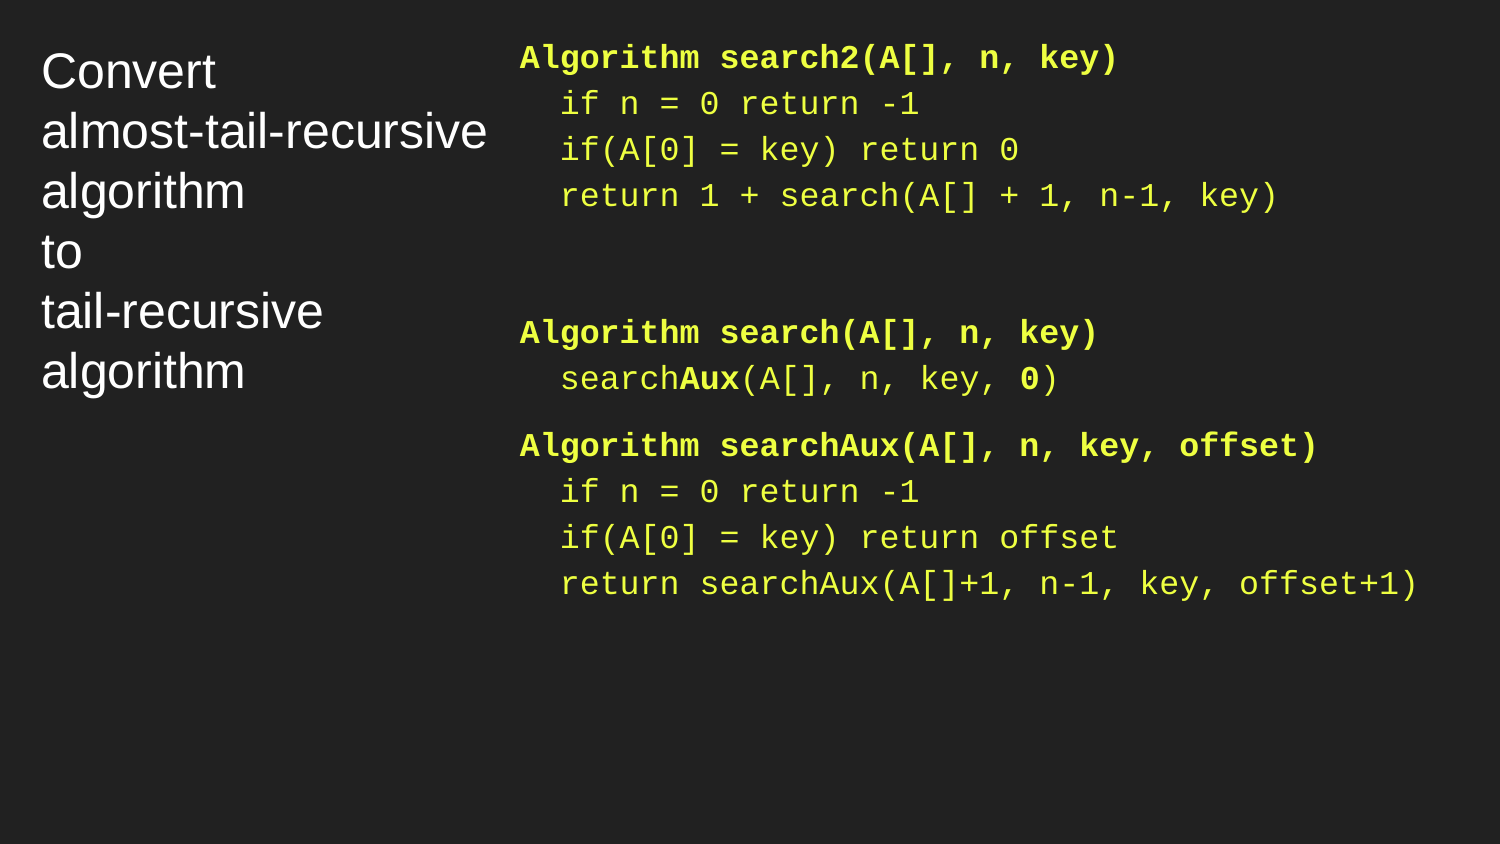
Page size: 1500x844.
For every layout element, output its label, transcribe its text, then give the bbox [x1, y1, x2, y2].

list Algorithm search2(A[], n, key) if n = 0 return -1 if(A[0] = key) return 0 return 1 + search(A[] + 1, n-1, key) Algorithm search(A[], n, key) searchAux(A[], n, key, 0) Algorithm searchAux(A[], n, key, offset) if n = 0 return -1 if(A[0] = key) return offset return searchAux(A[]+1, n-1, key, offset+1) [504, 14, 1466, 829]
title Convert almost-tail-recursive algorithm to tail-recursive algorithm [26, 23, 504, 790]
